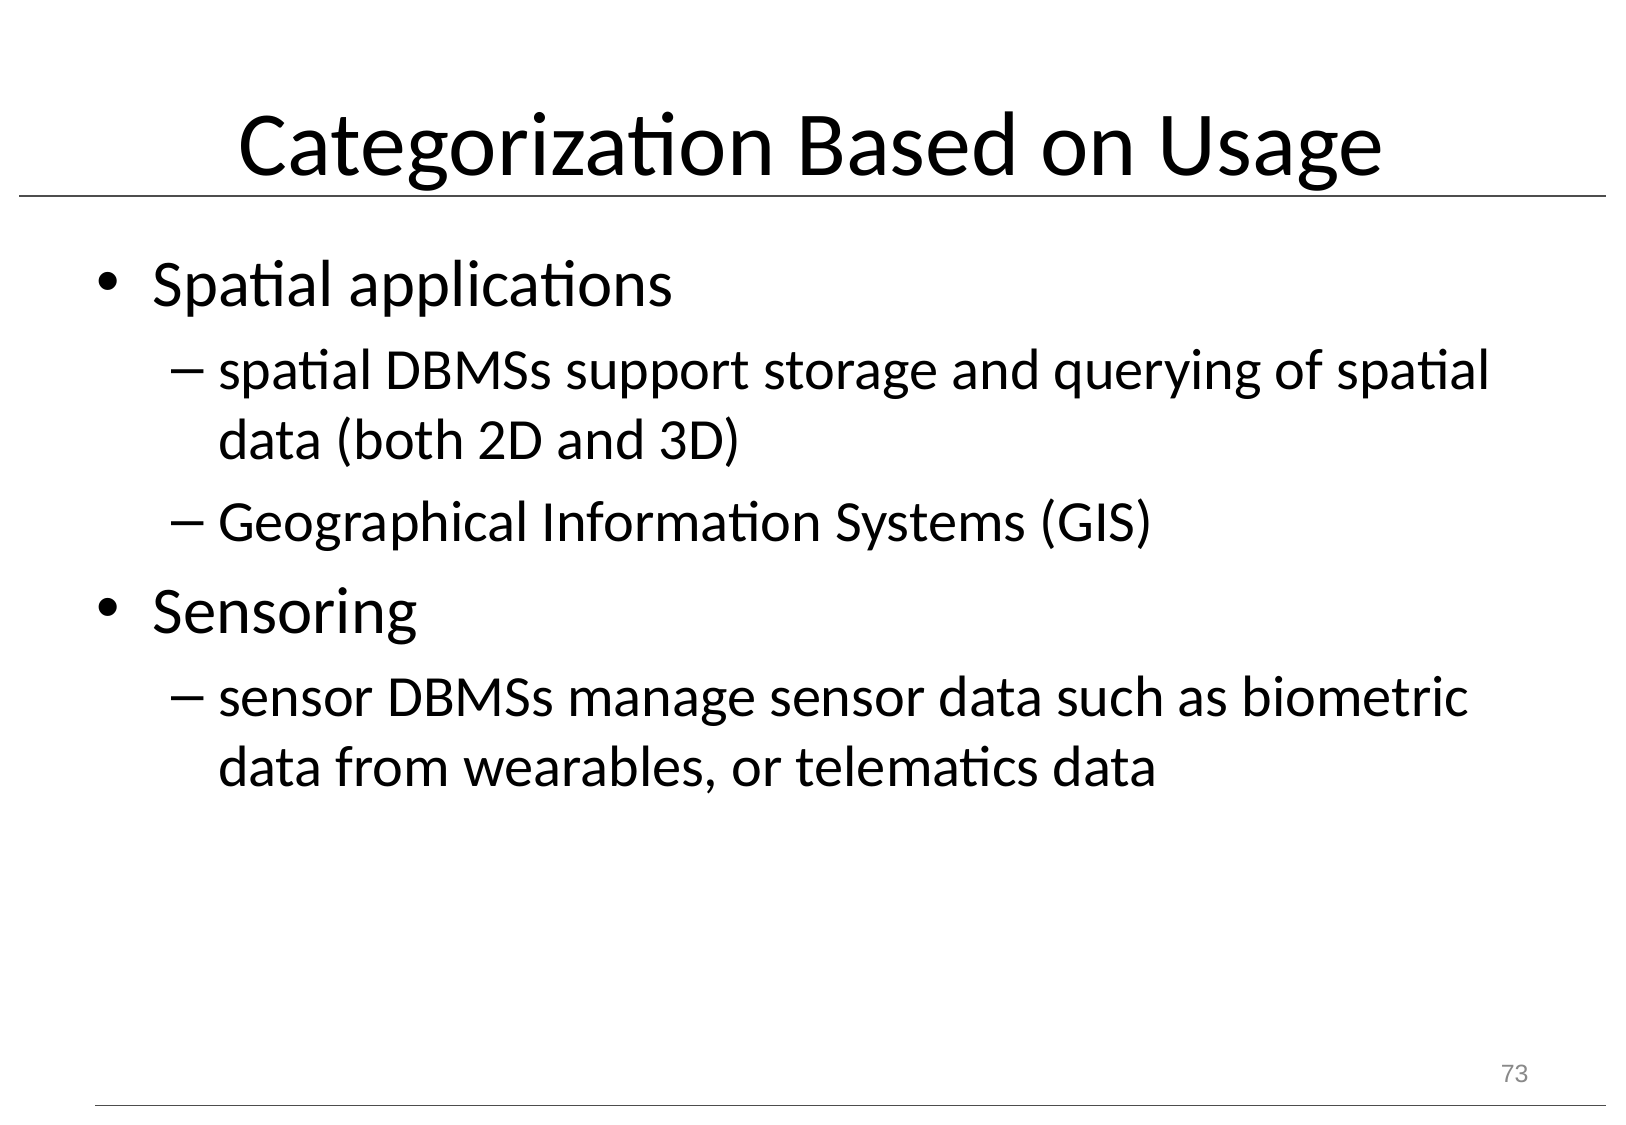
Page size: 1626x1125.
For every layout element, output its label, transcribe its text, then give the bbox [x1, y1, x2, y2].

title Categorization Based on Usage [81, 45, 1544, 232]
list Spatial applications spatial DBMSs support storage and querying of spatial data (both 2D and 3D) Geographical Information Systems (GIS) Sensoring sensor DBMSs manage sensor data such as biometric data from wearables, or telematics data [81, 232, 1544, 975]
slide_number 73 [1164, 1042, 1544, 1103]
